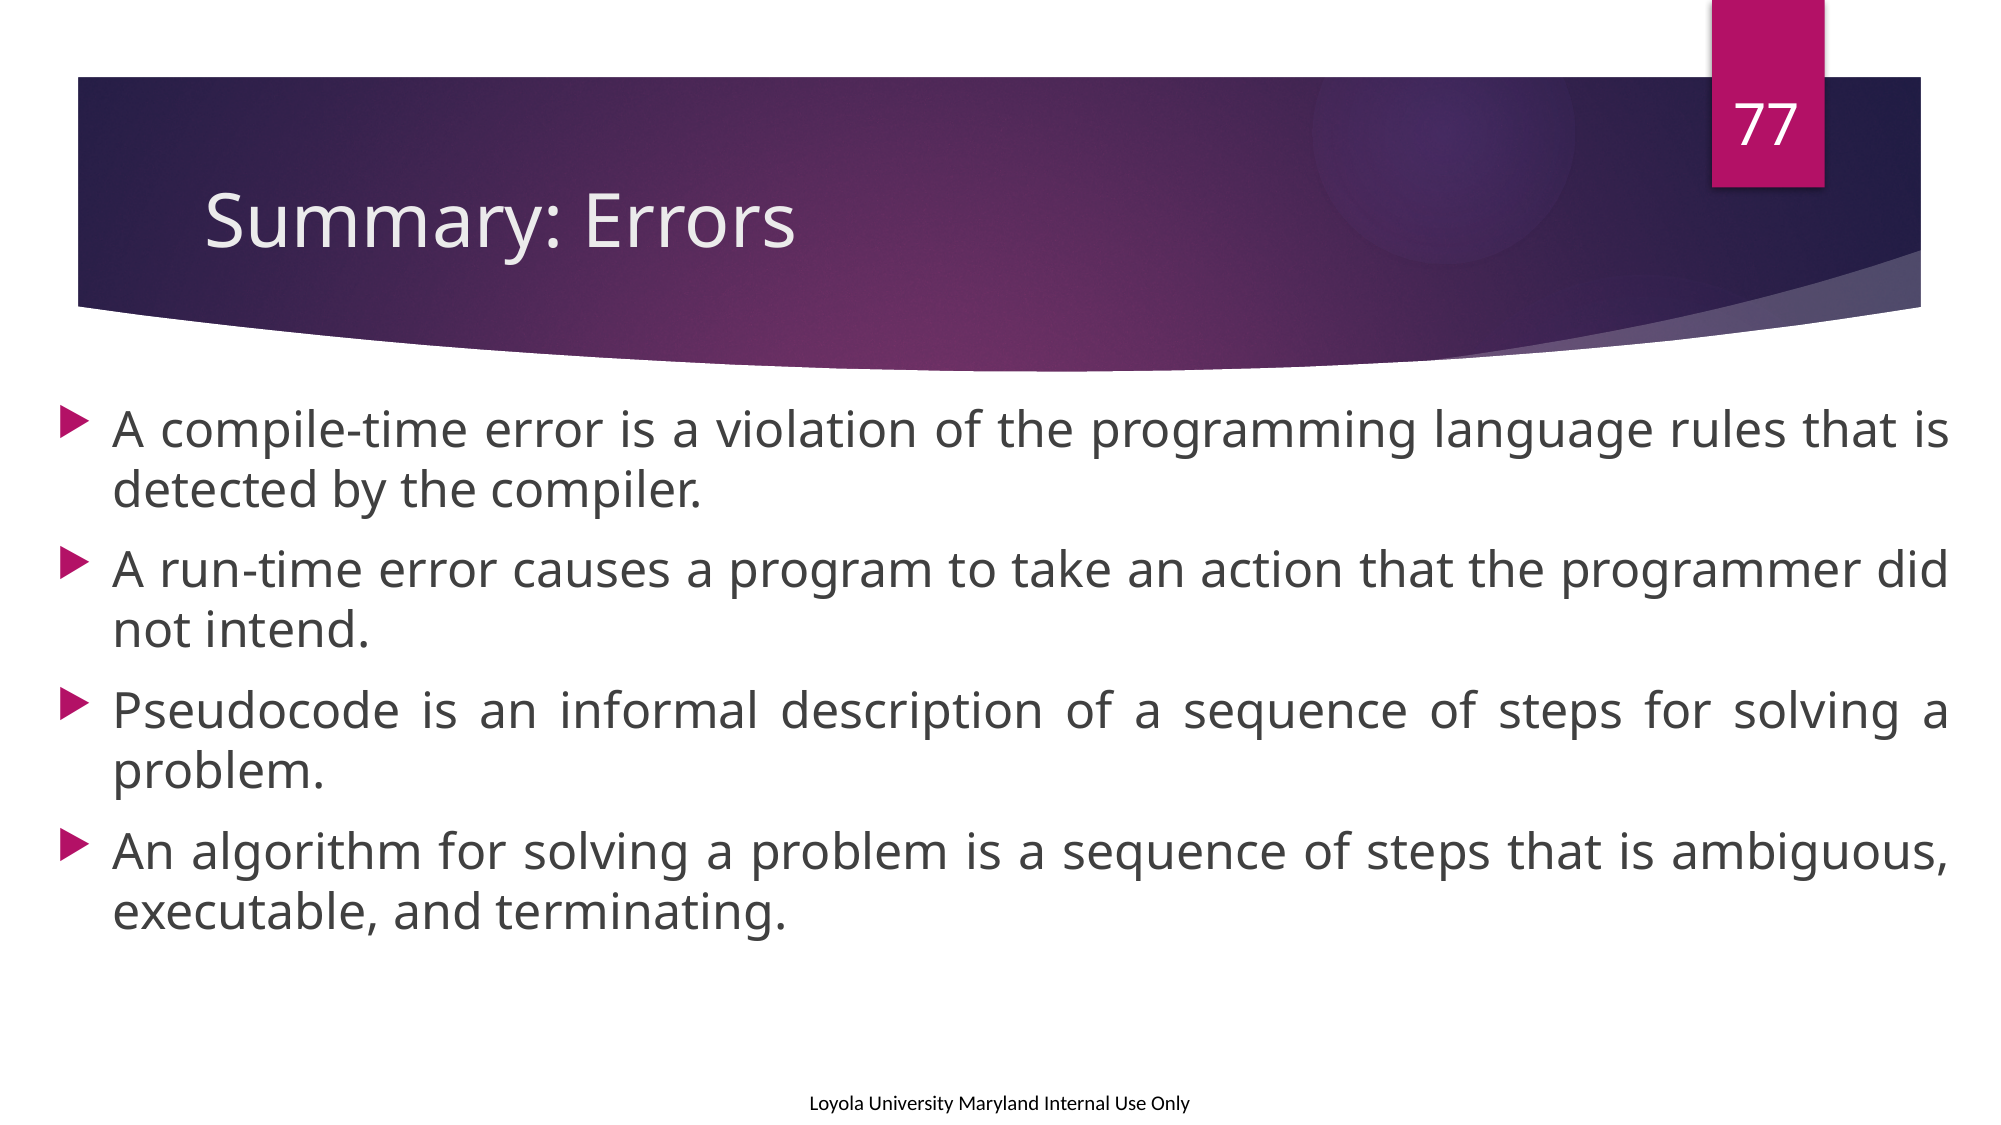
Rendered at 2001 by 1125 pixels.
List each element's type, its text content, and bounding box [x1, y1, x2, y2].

title Summary: Errors [189, 159, 1627, 276]
list A compile-time error is a violation of the programming language rules that is detected by the compiler. A run-time error causes a program to take an action that the programmer did not intend. Pseudocode is an informal description of a sequence of steps for solving a problem. An algorithm for solving a problem is a sequence of steps that is ambiguous, executable, and terminating. [41, 389, 1967, 1090]
slide_number 77 [1698, 48, 1836, 175]
